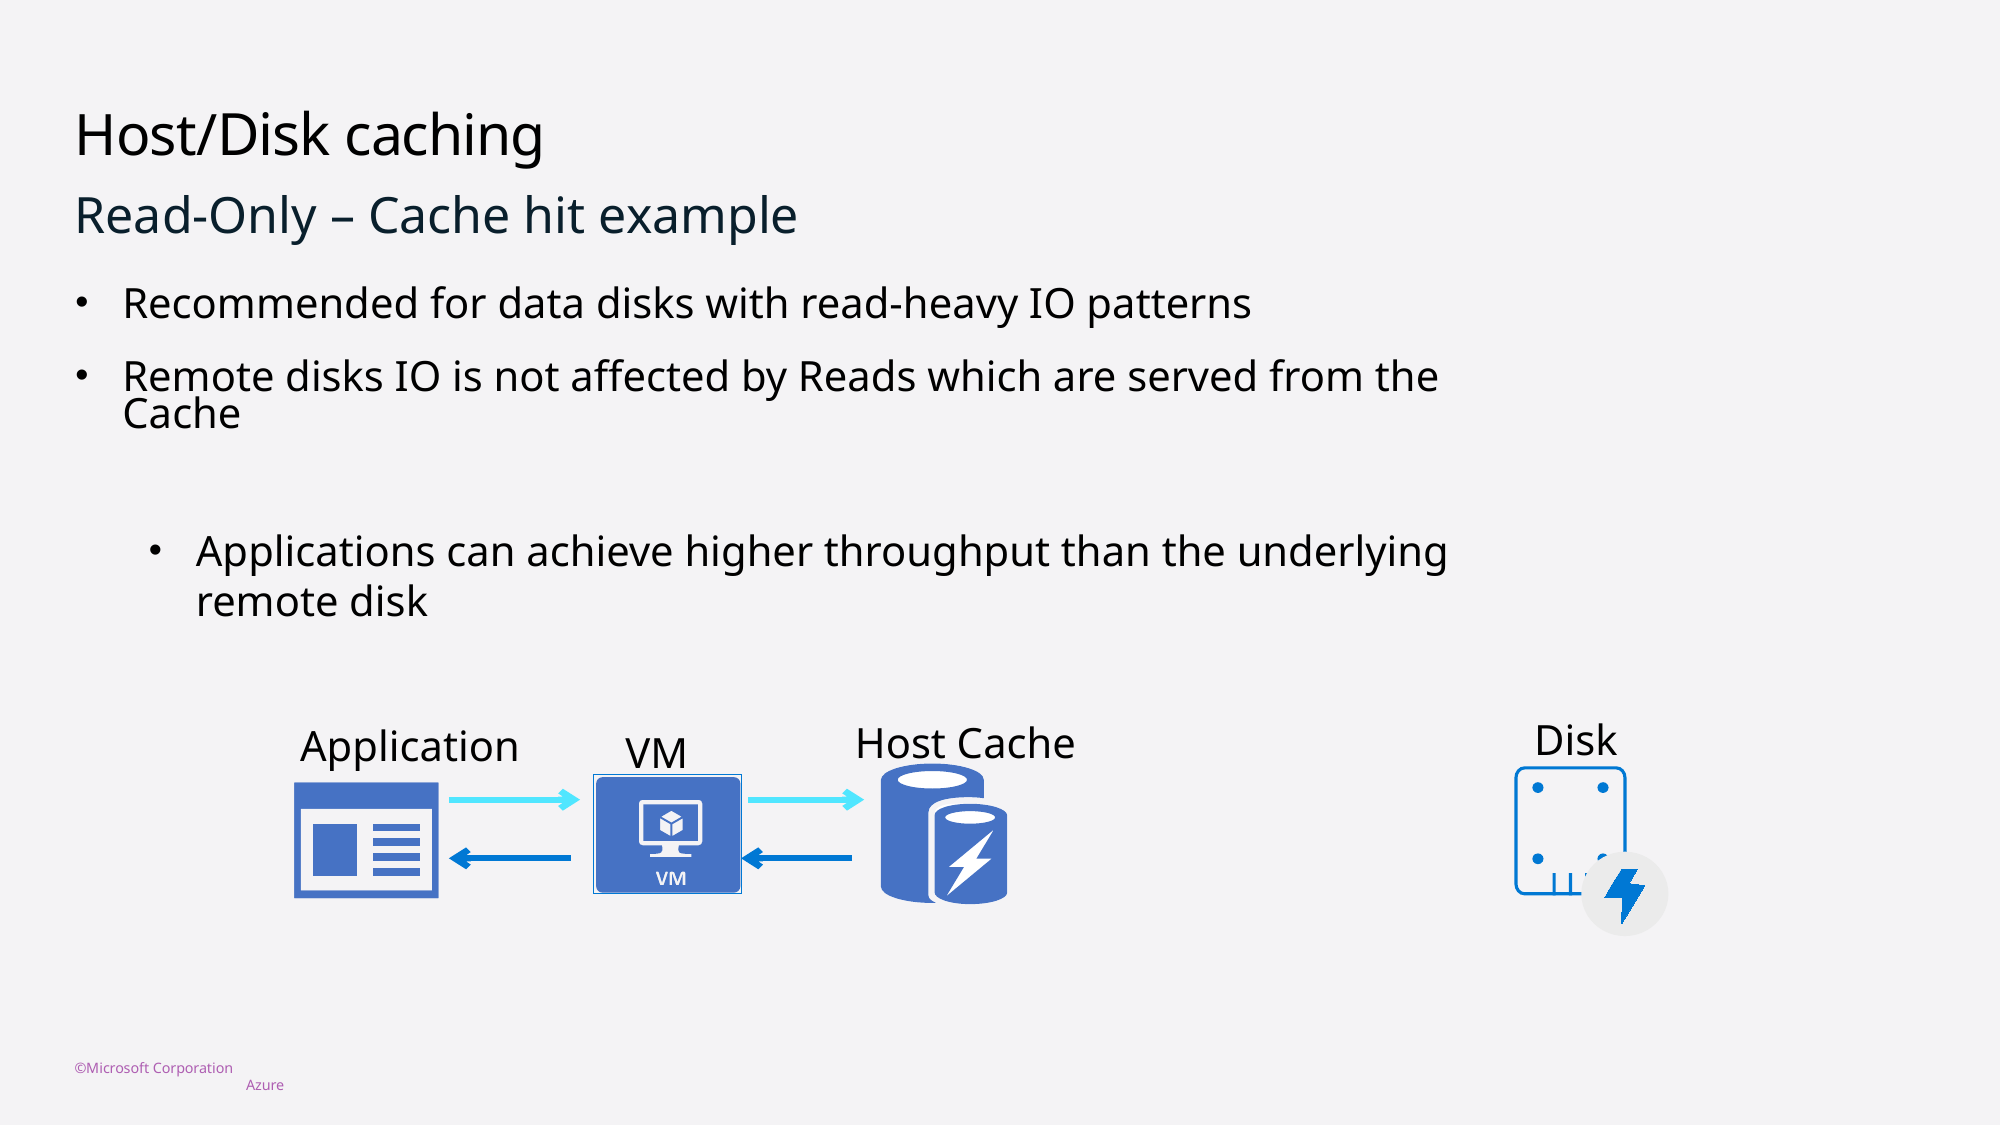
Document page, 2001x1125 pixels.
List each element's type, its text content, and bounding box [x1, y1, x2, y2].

text_box Application [300, 719, 696, 770]
text_box Host Cache [854, 716, 1151, 767]
list Read-Only – Cache hit example [74, 207, 983, 248]
title Host/Disk caching [74, 101, 1930, 168]
picture [592, 773, 742, 895]
list Recommended for data disks with read-heavy IO patterns Remote disks IO is not affected by Reads which are served from the Cache Applications can achieve higher throughput than the underlying remote disk [75, 289, 1495, 580]
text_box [1515, 767, 1669, 937]
text_box Disk [1534, 713, 1831, 764]
picture [291, 779, 440, 900]
picture [878, 761, 1009, 906]
text_box VM [625, 727, 733, 773]
